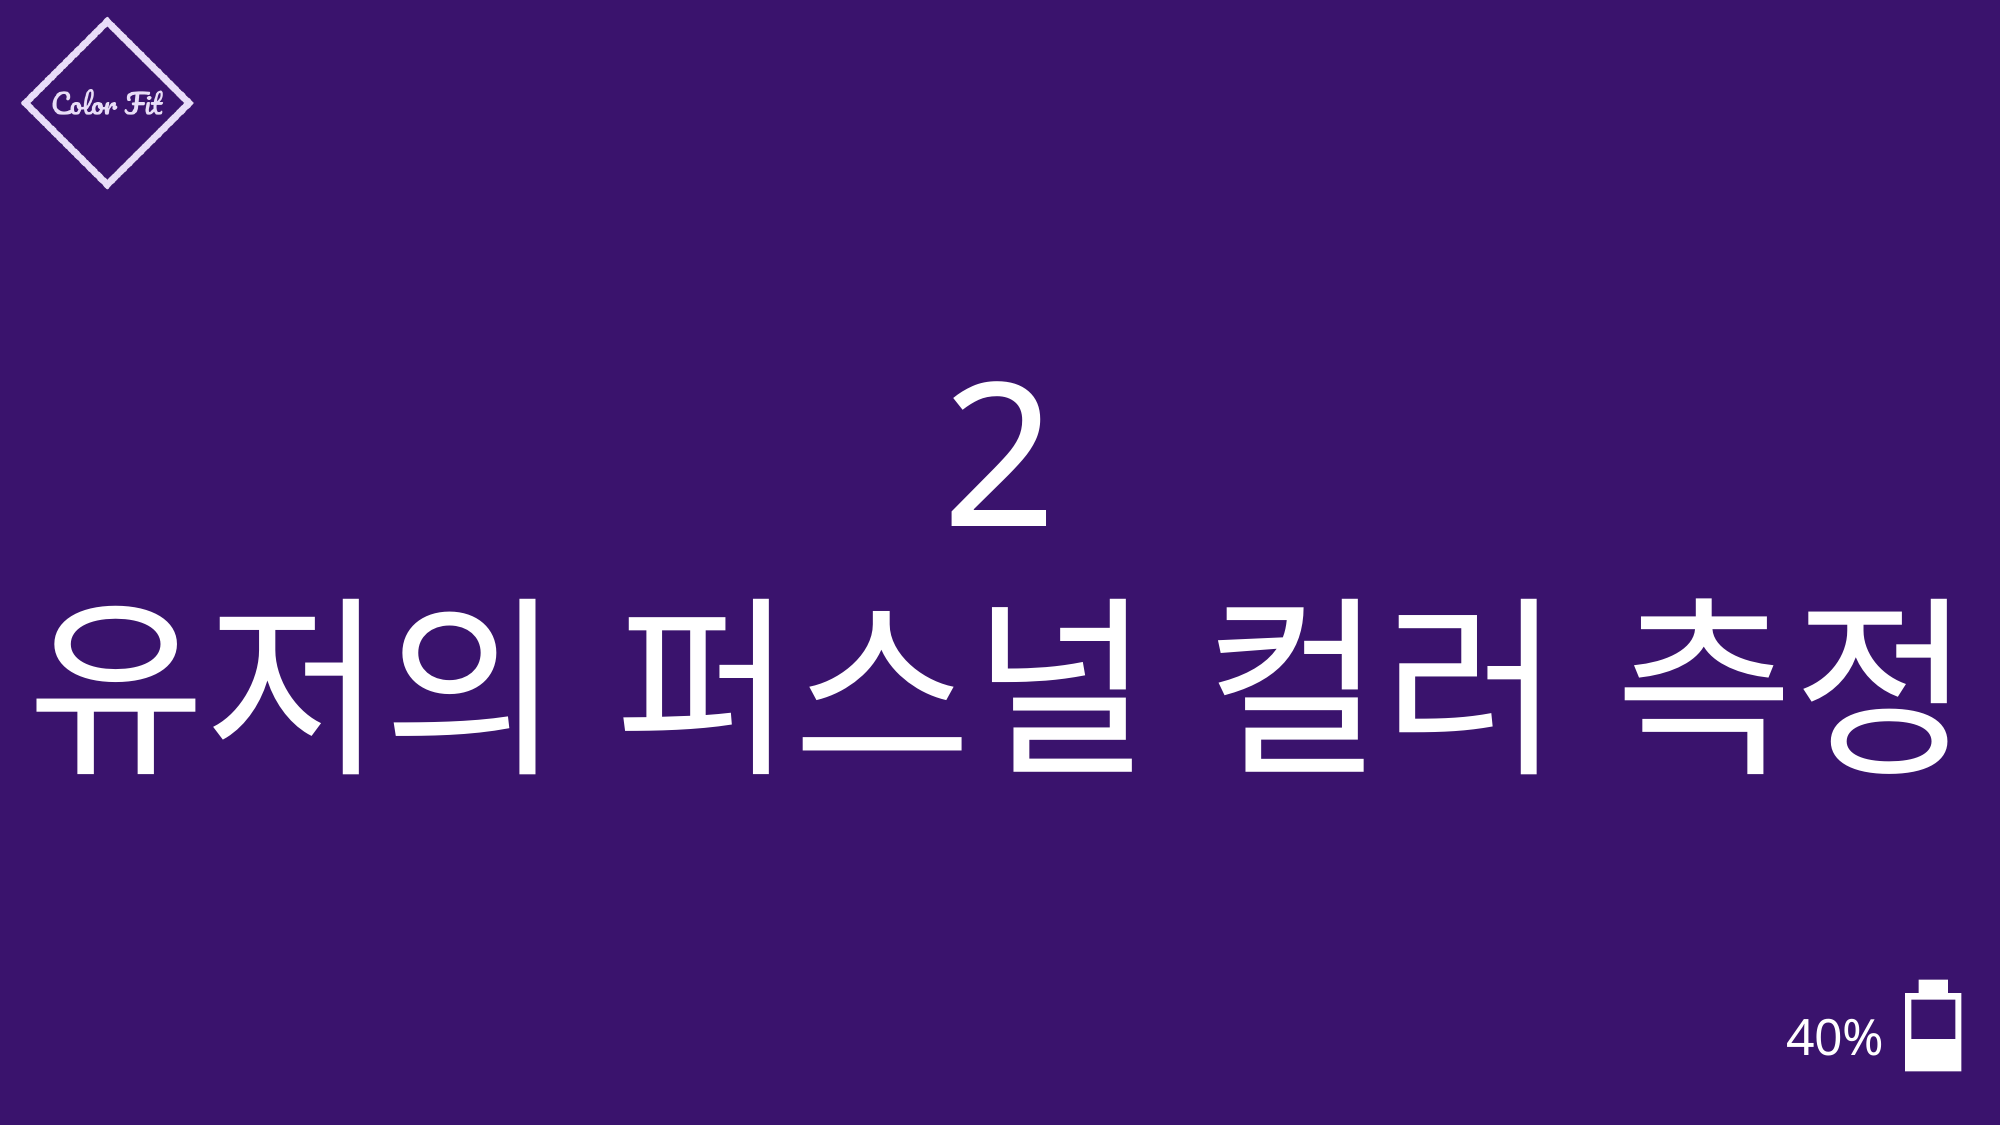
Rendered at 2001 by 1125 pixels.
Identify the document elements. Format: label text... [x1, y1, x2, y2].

text_box [1904, 992, 1962, 1072]
text_box [1918, 979, 1949, 994]
text_box 40% [1722, 998, 1900, 1073]
picture [1, 3, 211, 204]
text_box 2 유저의 퍼스널 컬러 측정 [0, 318, 2000, 806]
text_box [1910, 999, 1956, 1040]
